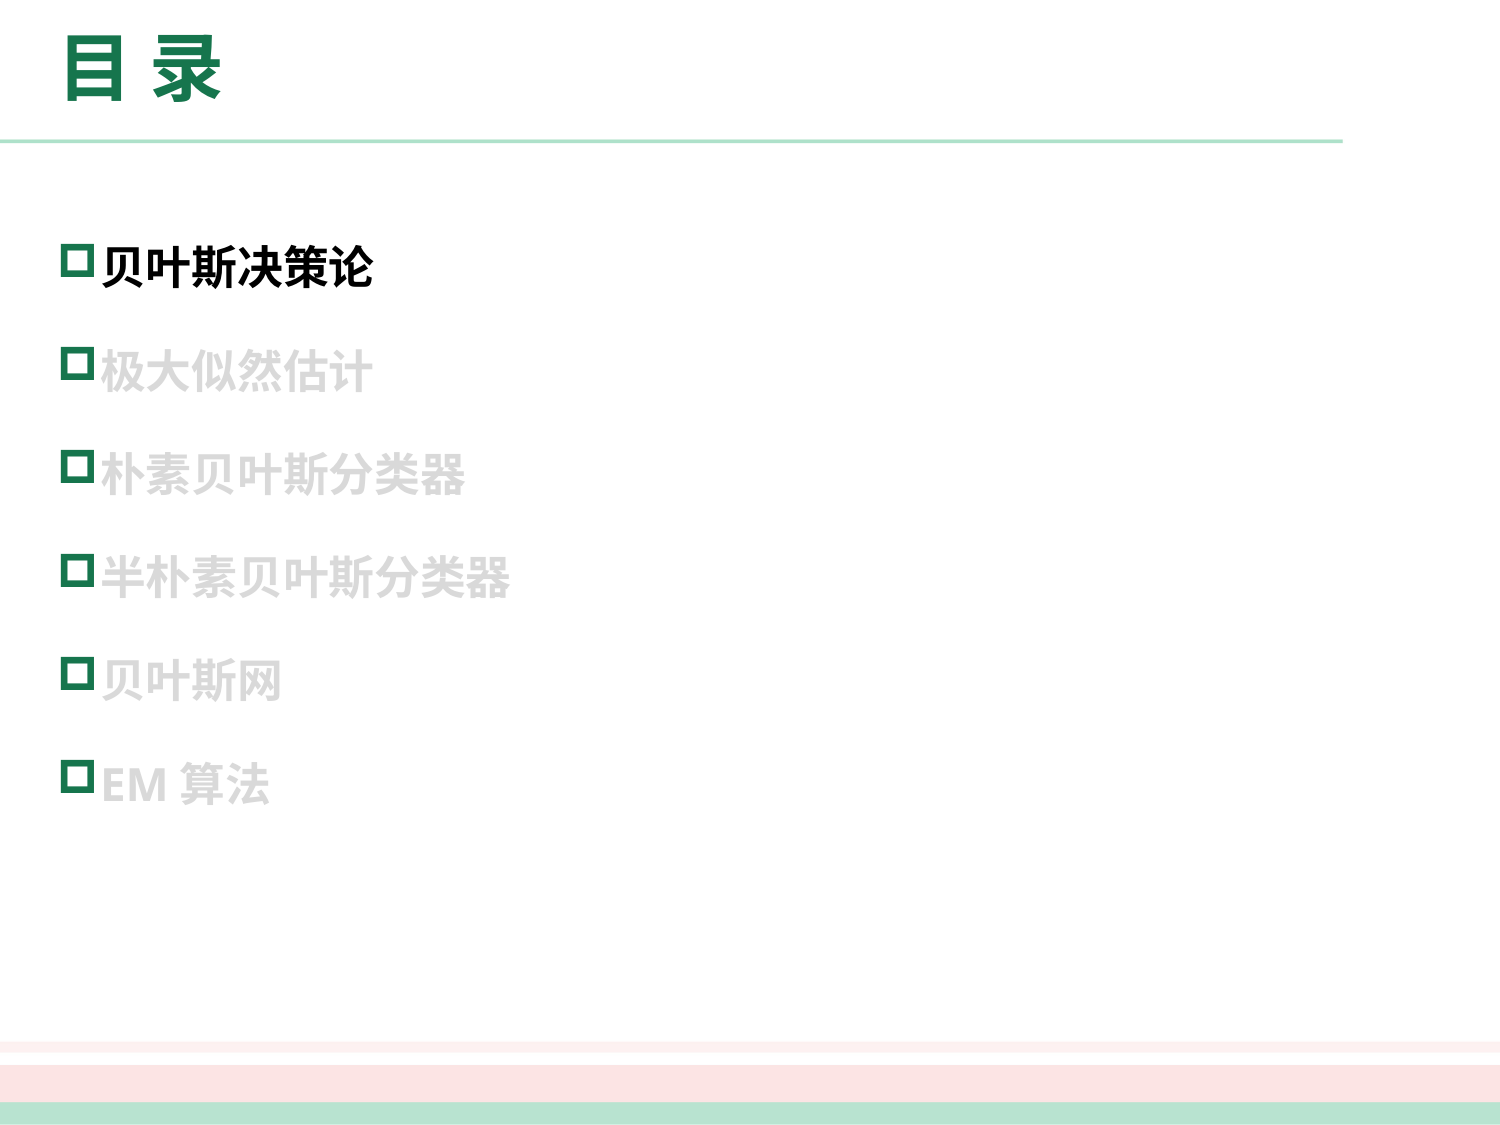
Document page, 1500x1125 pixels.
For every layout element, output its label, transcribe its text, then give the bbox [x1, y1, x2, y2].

title 目 录 [42, 7, 1337, 135]
list 贝叶斯决策论 极大似然估计 朴素贝叶斯分类器 半朴素贝叶斯分类器 贝叶斯网 EM算法 [42, 203, 1457, 811]
picture [0, 0, 1500, 1125]
